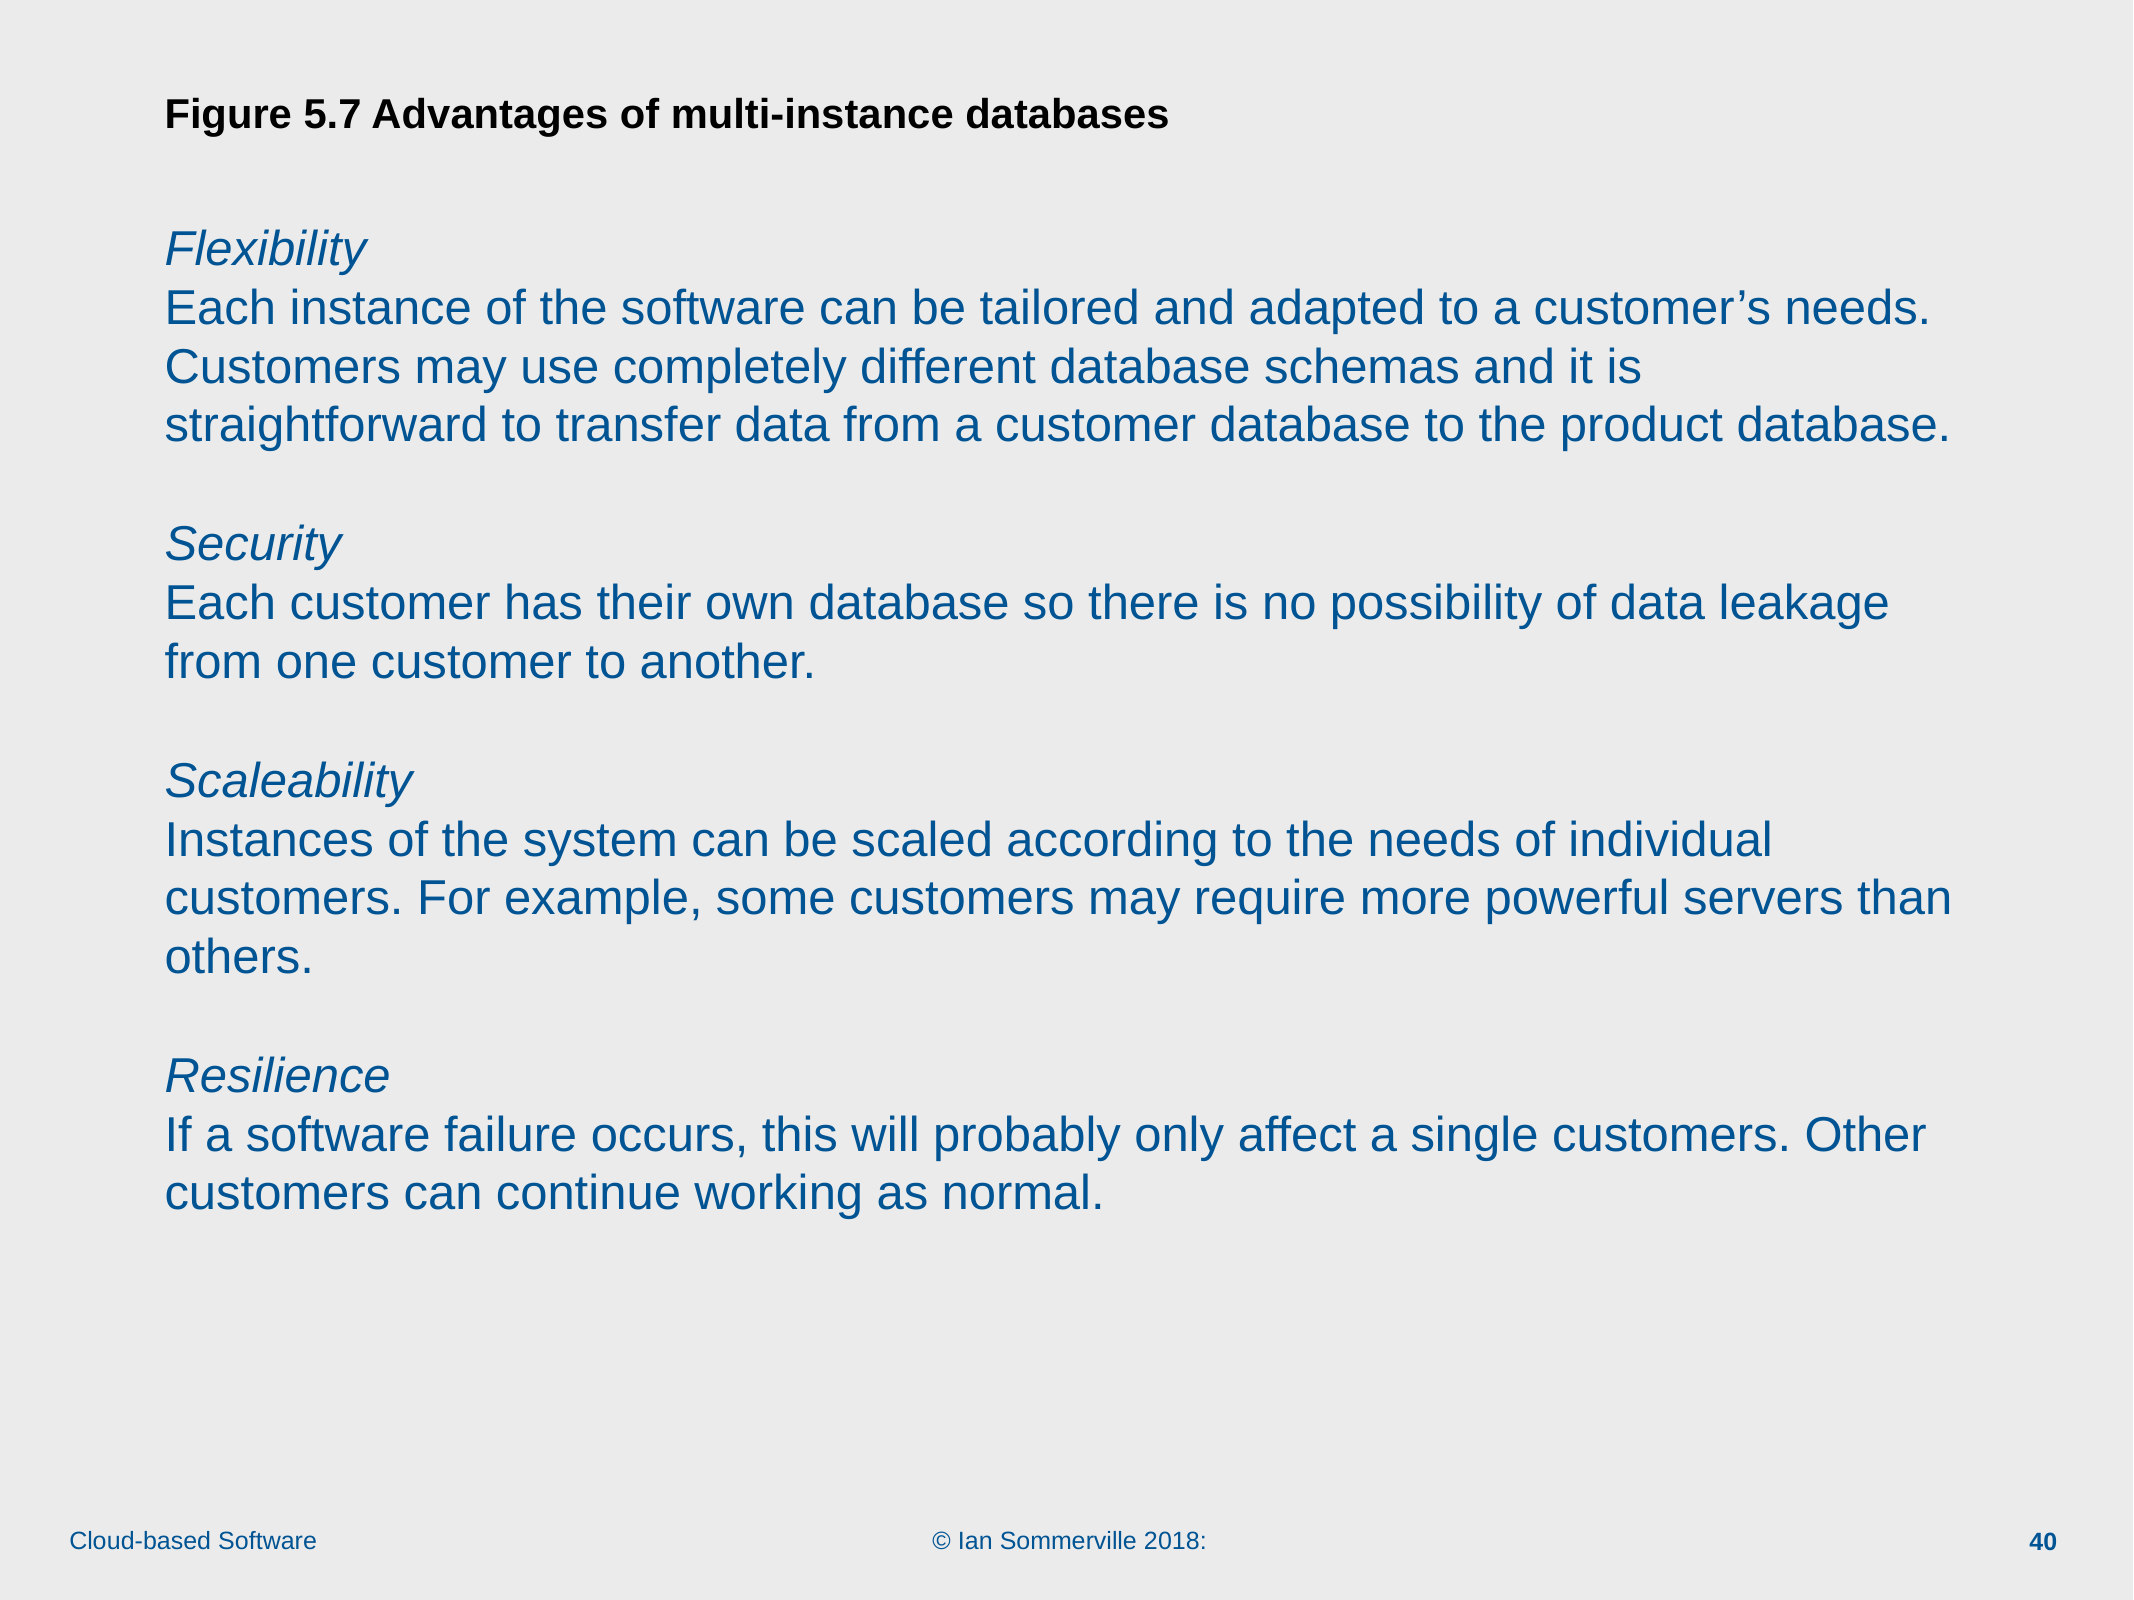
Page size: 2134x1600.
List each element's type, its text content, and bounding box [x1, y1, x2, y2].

title Figure 5.7 Advantages of multi-instance databases [155, 55, 1978, 169]
slide_number 40 [2018, 1516, 2067, 1563]
list Flexibility Each instance of the software can be tailored and adapted to a customer’s needs. Customers may use completely different database schemas and it is straightforward to transfer data from a customer database to the product database. Security Each customer has their own database so there is no possibility of data leakage from one customer to another. Scaleability Instances of the system can be scaled according to the needs of individual customers. For example, some customers may require more powerful servers than others. Resilience If a software failure occurs, this will probably only affect a single customers. Other customers can continue working as normal. [155, 207, 1978, 1393]
